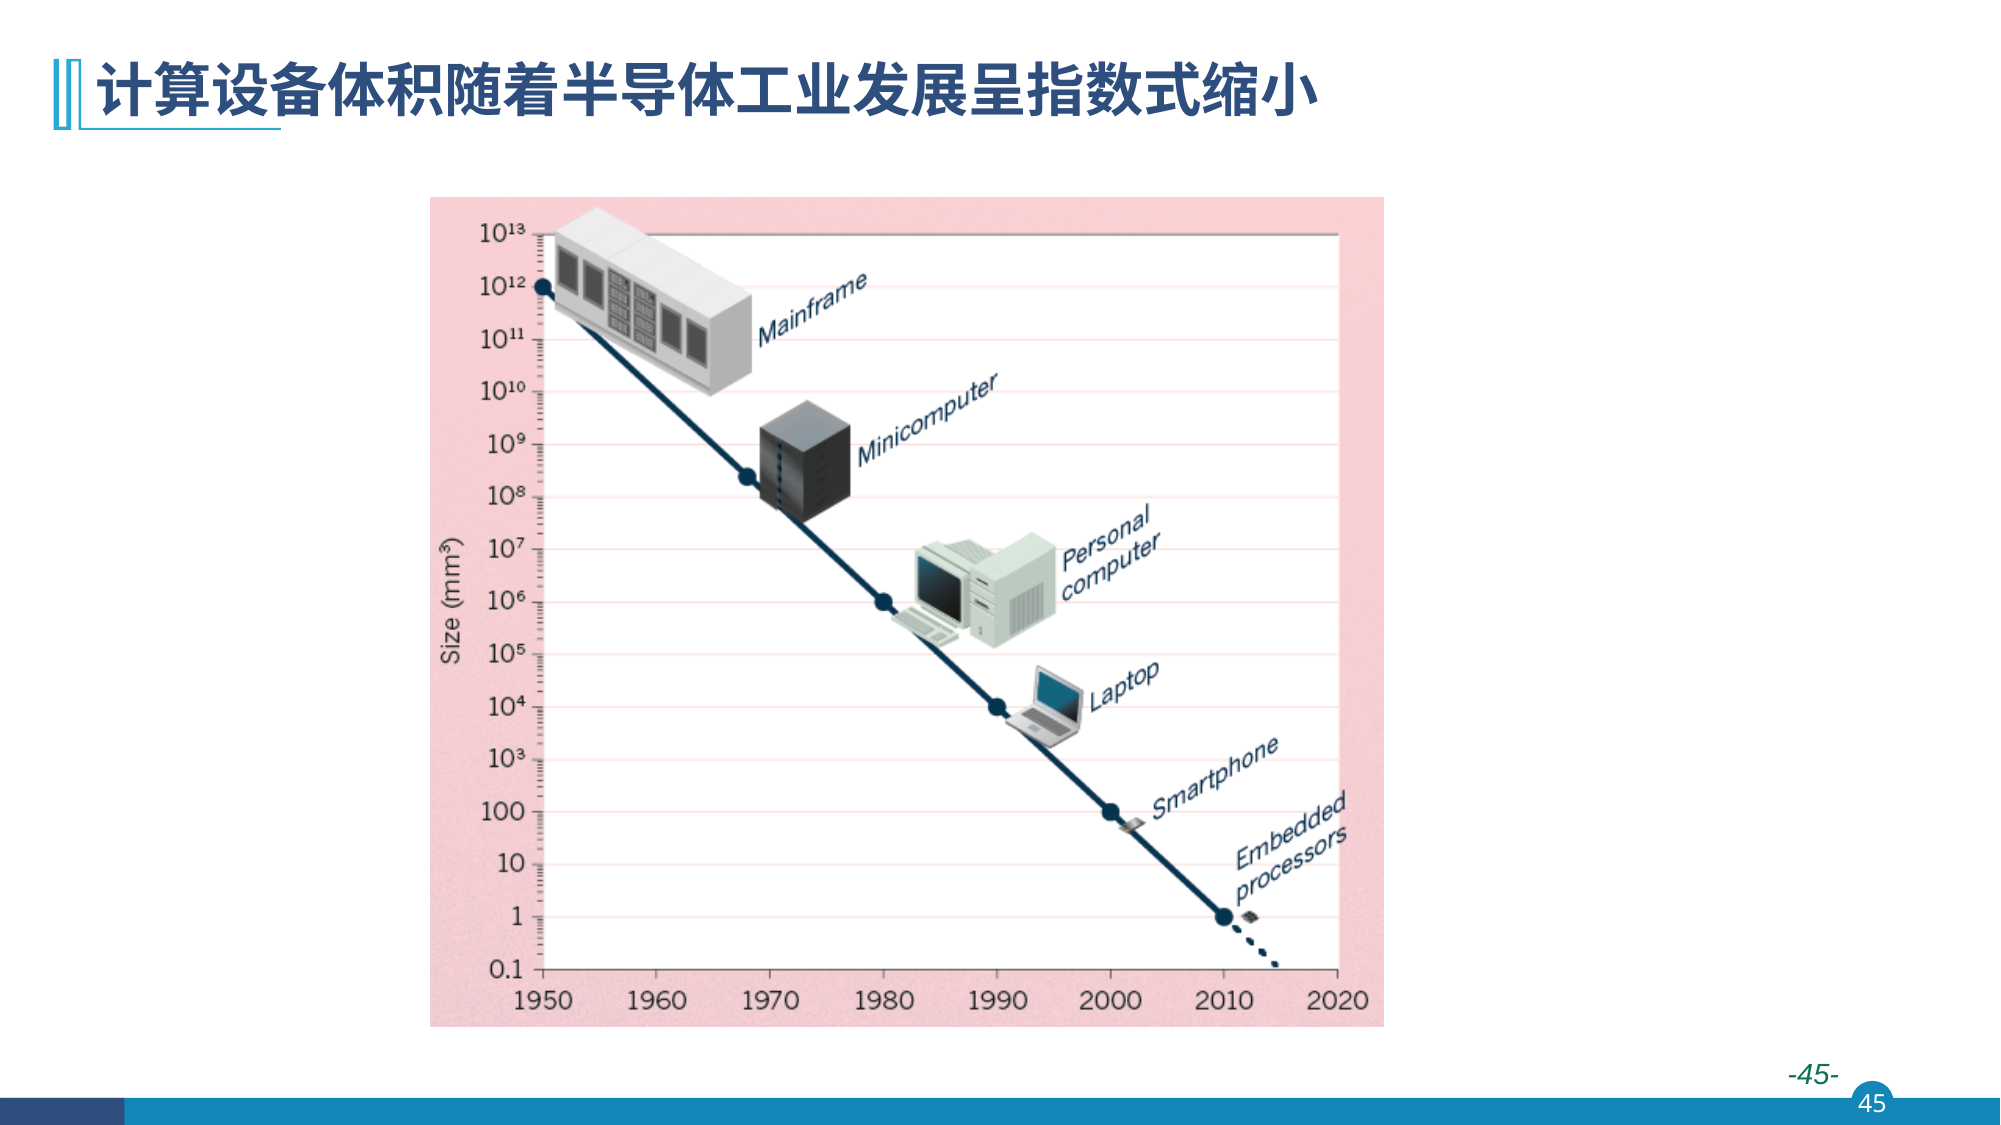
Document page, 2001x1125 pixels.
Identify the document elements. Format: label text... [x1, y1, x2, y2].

picture [430, 197, 1384, 1027]
slide_number -- [1412, 1042, 1863, 1103]
title 计算设备体积随着半导体工业发展呈指数式缩小 [80, 42, 1805, 144]
